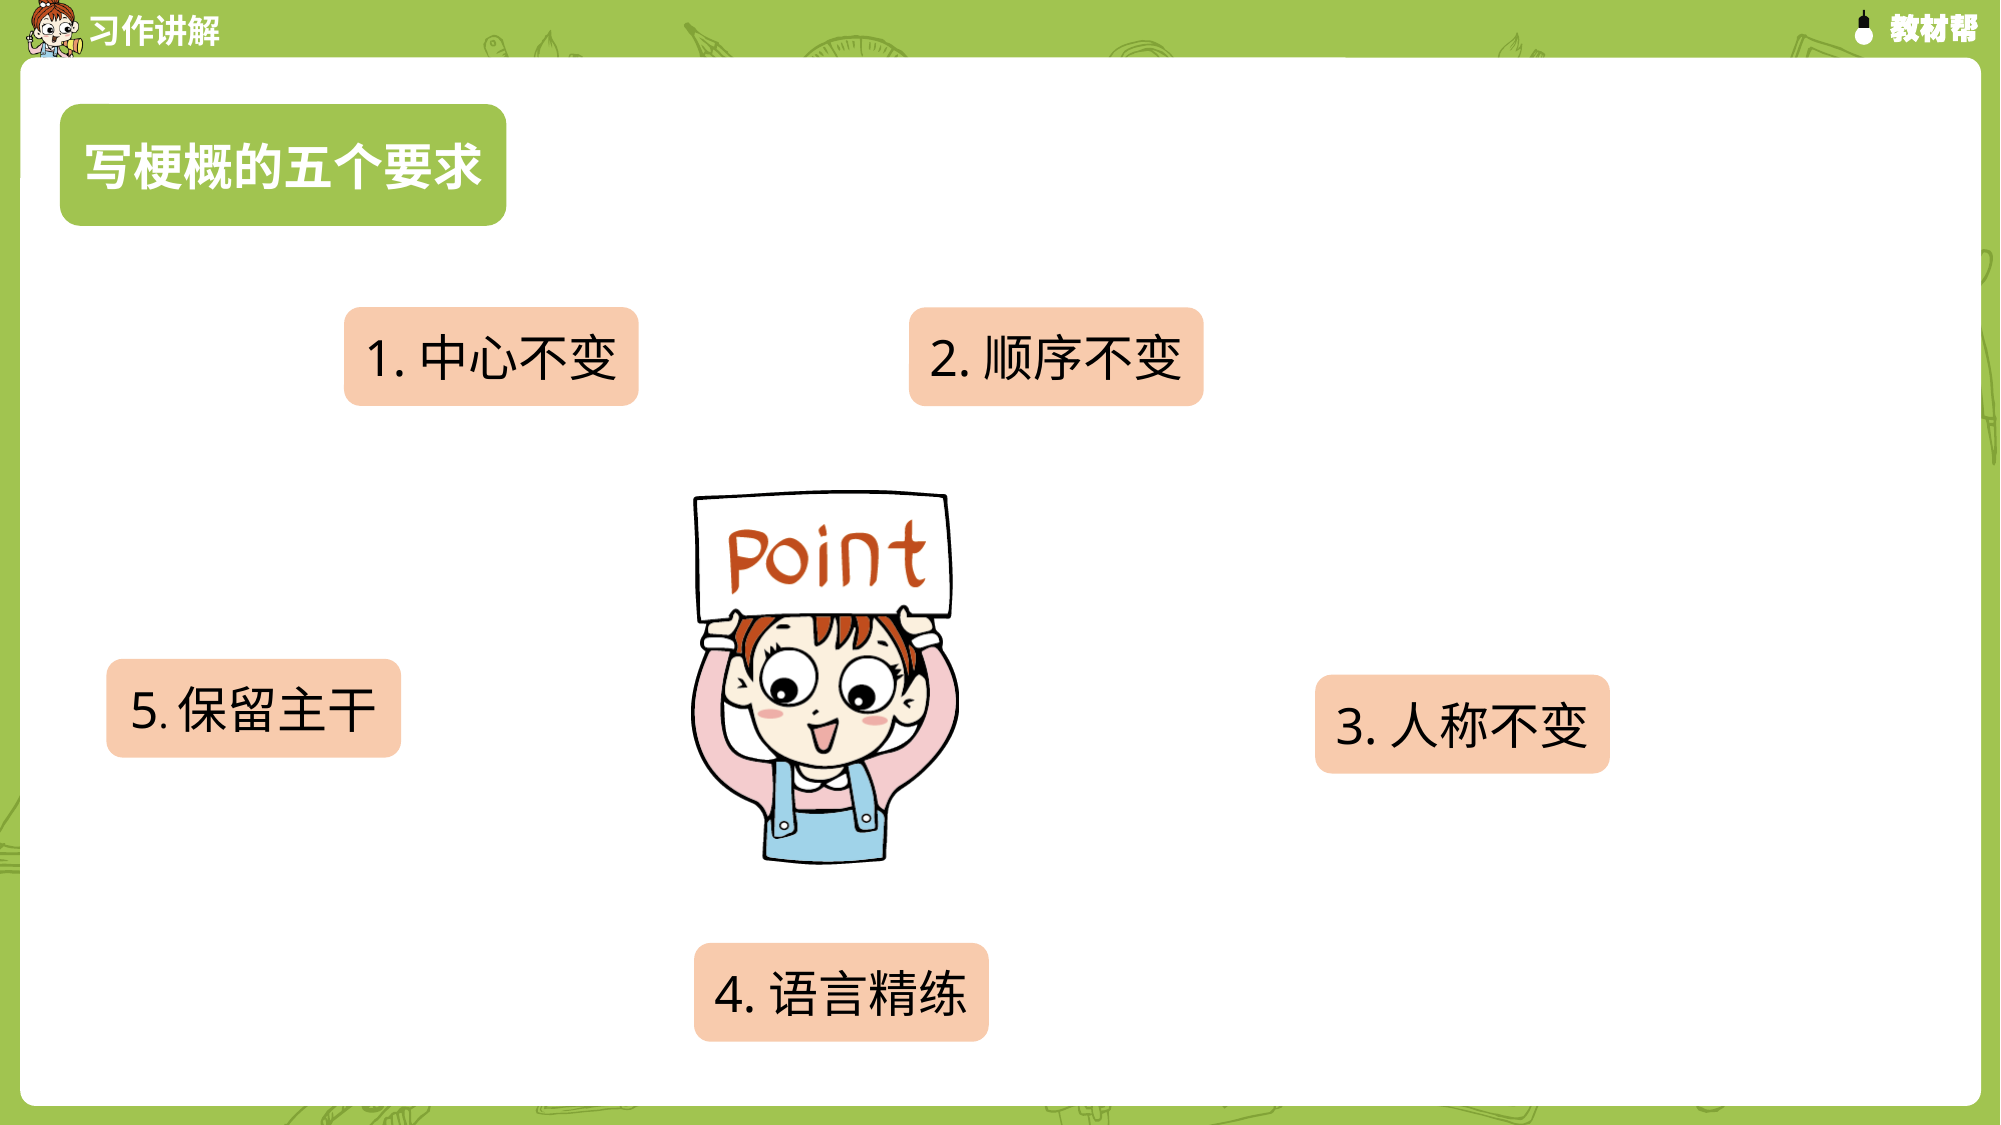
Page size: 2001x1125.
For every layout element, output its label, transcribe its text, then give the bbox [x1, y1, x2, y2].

text_box 3.人称不变 [1314, 673, 1611, 775]
picture [691, 490, 959, 865]
text_box 写梗概的五个要求 [58, 102, 508, 227]
text_box 1.中心不变 [342, 305, 640, 407]
picture [26, 0, 88, 60]
text_box 4.语言精练 [692, 941, 990, 1043]
text_box 2.顺序不变 [907, 306, 1205, 408]
text_box 5.保留主干 [105, 657, 403, 759]
